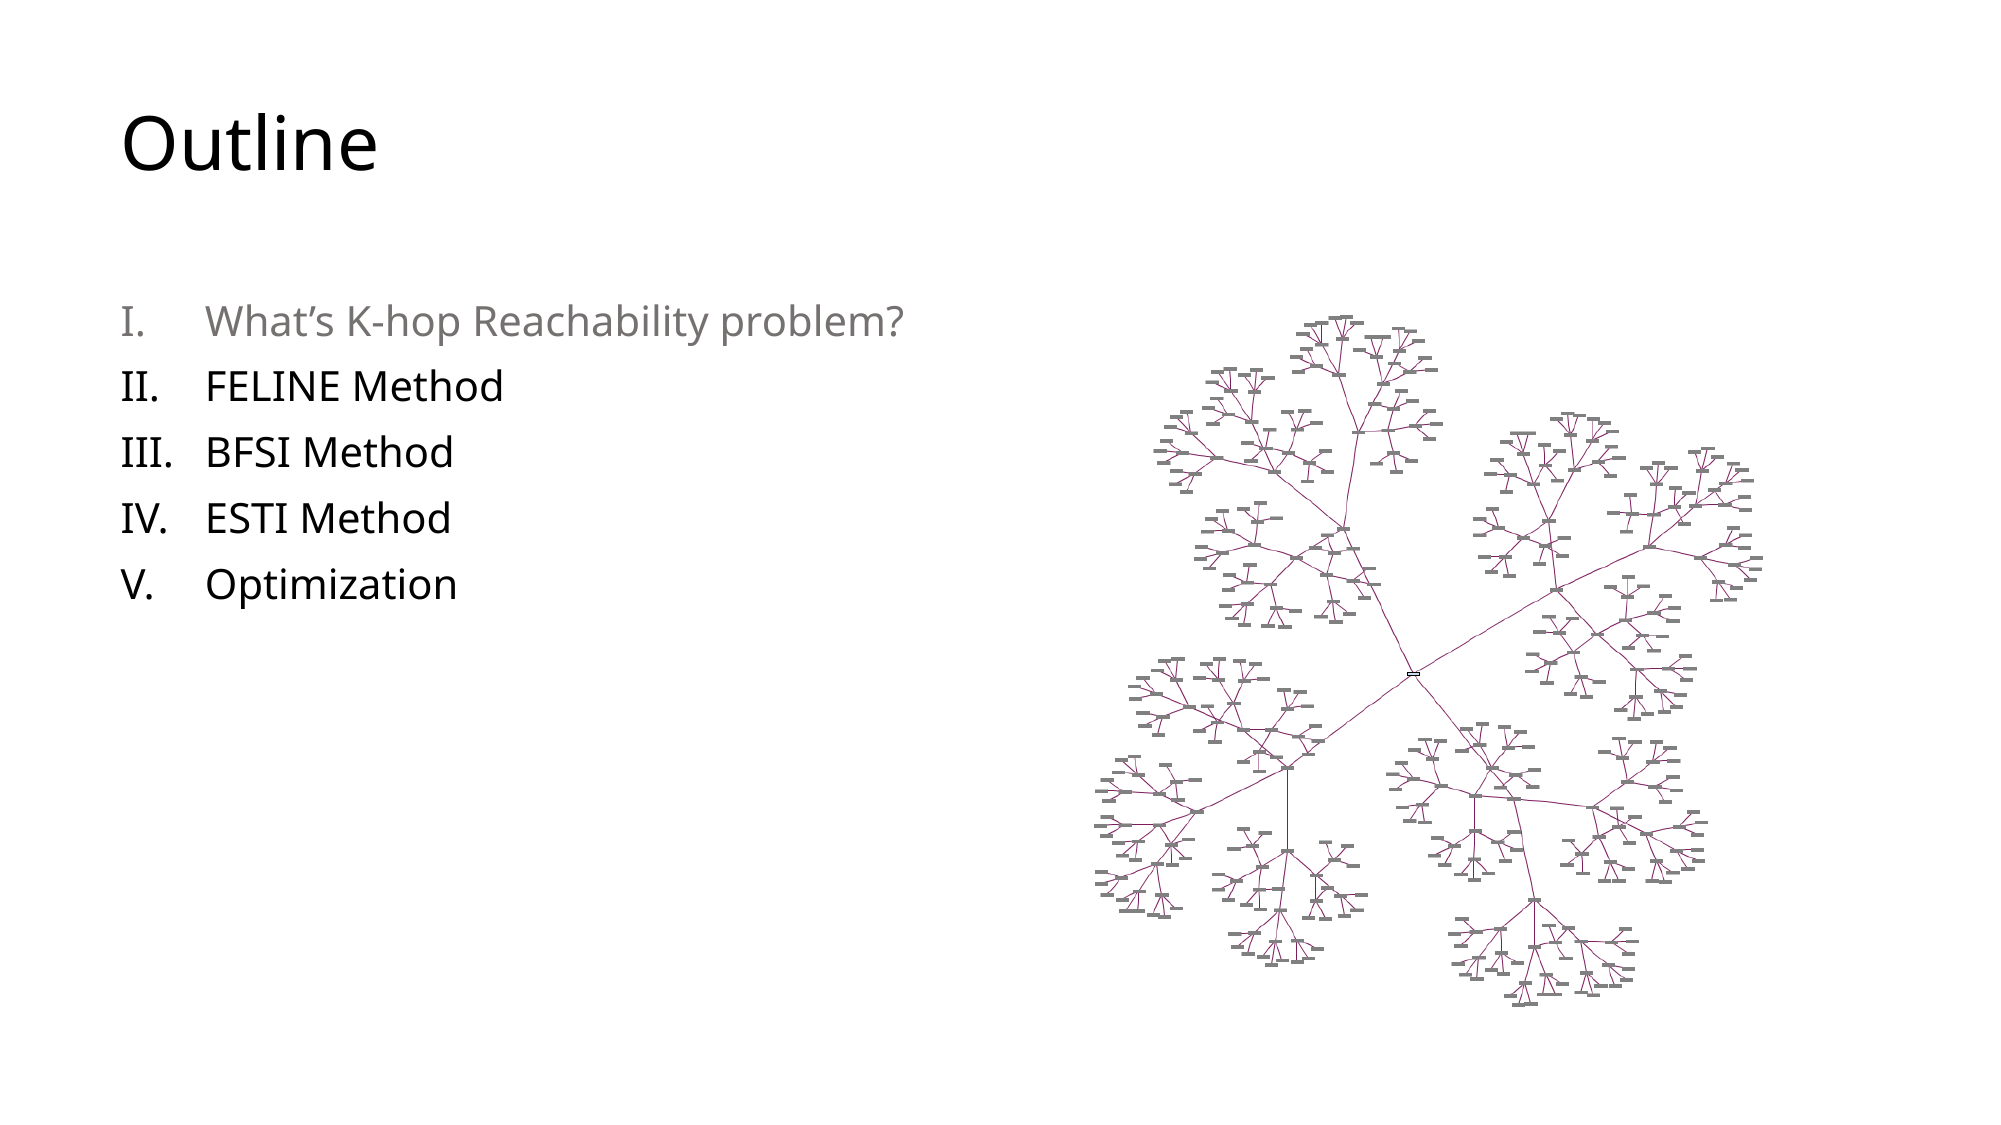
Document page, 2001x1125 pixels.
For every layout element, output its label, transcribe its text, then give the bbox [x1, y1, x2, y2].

list What’s K-hop Reachability problem? FELINE Method BFSI Method ESTI Method Optimization [105, 292, 979, 1014]
title Outline [105, 52, 1895, 240]
picture [1083, 295, 1768, 1011]
